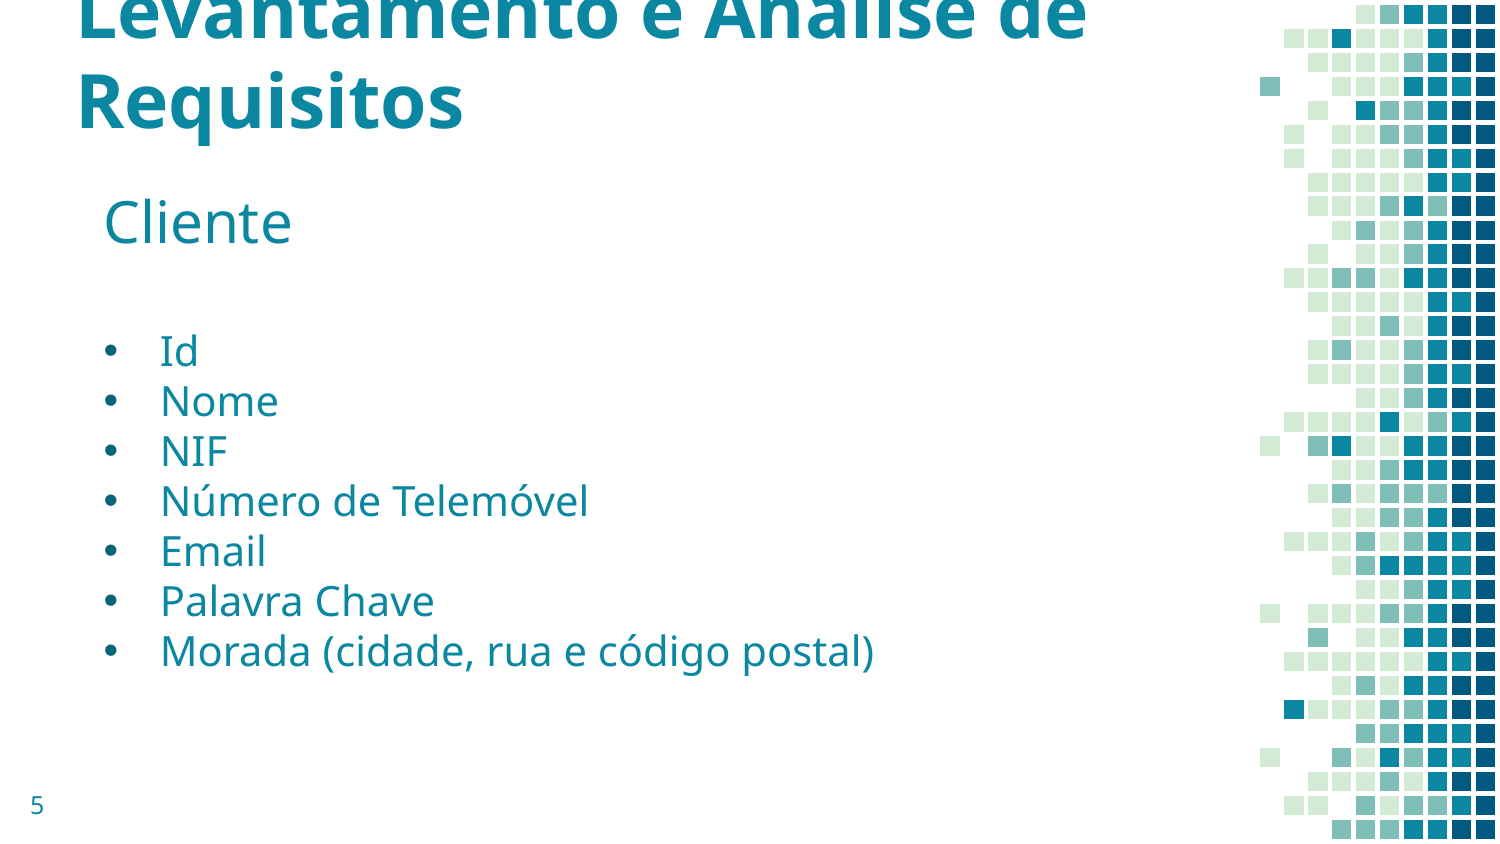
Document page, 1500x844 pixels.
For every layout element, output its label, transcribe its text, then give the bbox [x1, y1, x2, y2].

text_box Cliente Id Nome NIF Número de Telemóvel Email Palavra Chave Morada (cidade, rua e código postal) [88, 177, 1123, 683]
slide_number 5 [15, 774, 105, 839]
title Levantamento e Análise de Requisitos [60, 18, 1170, 159]
